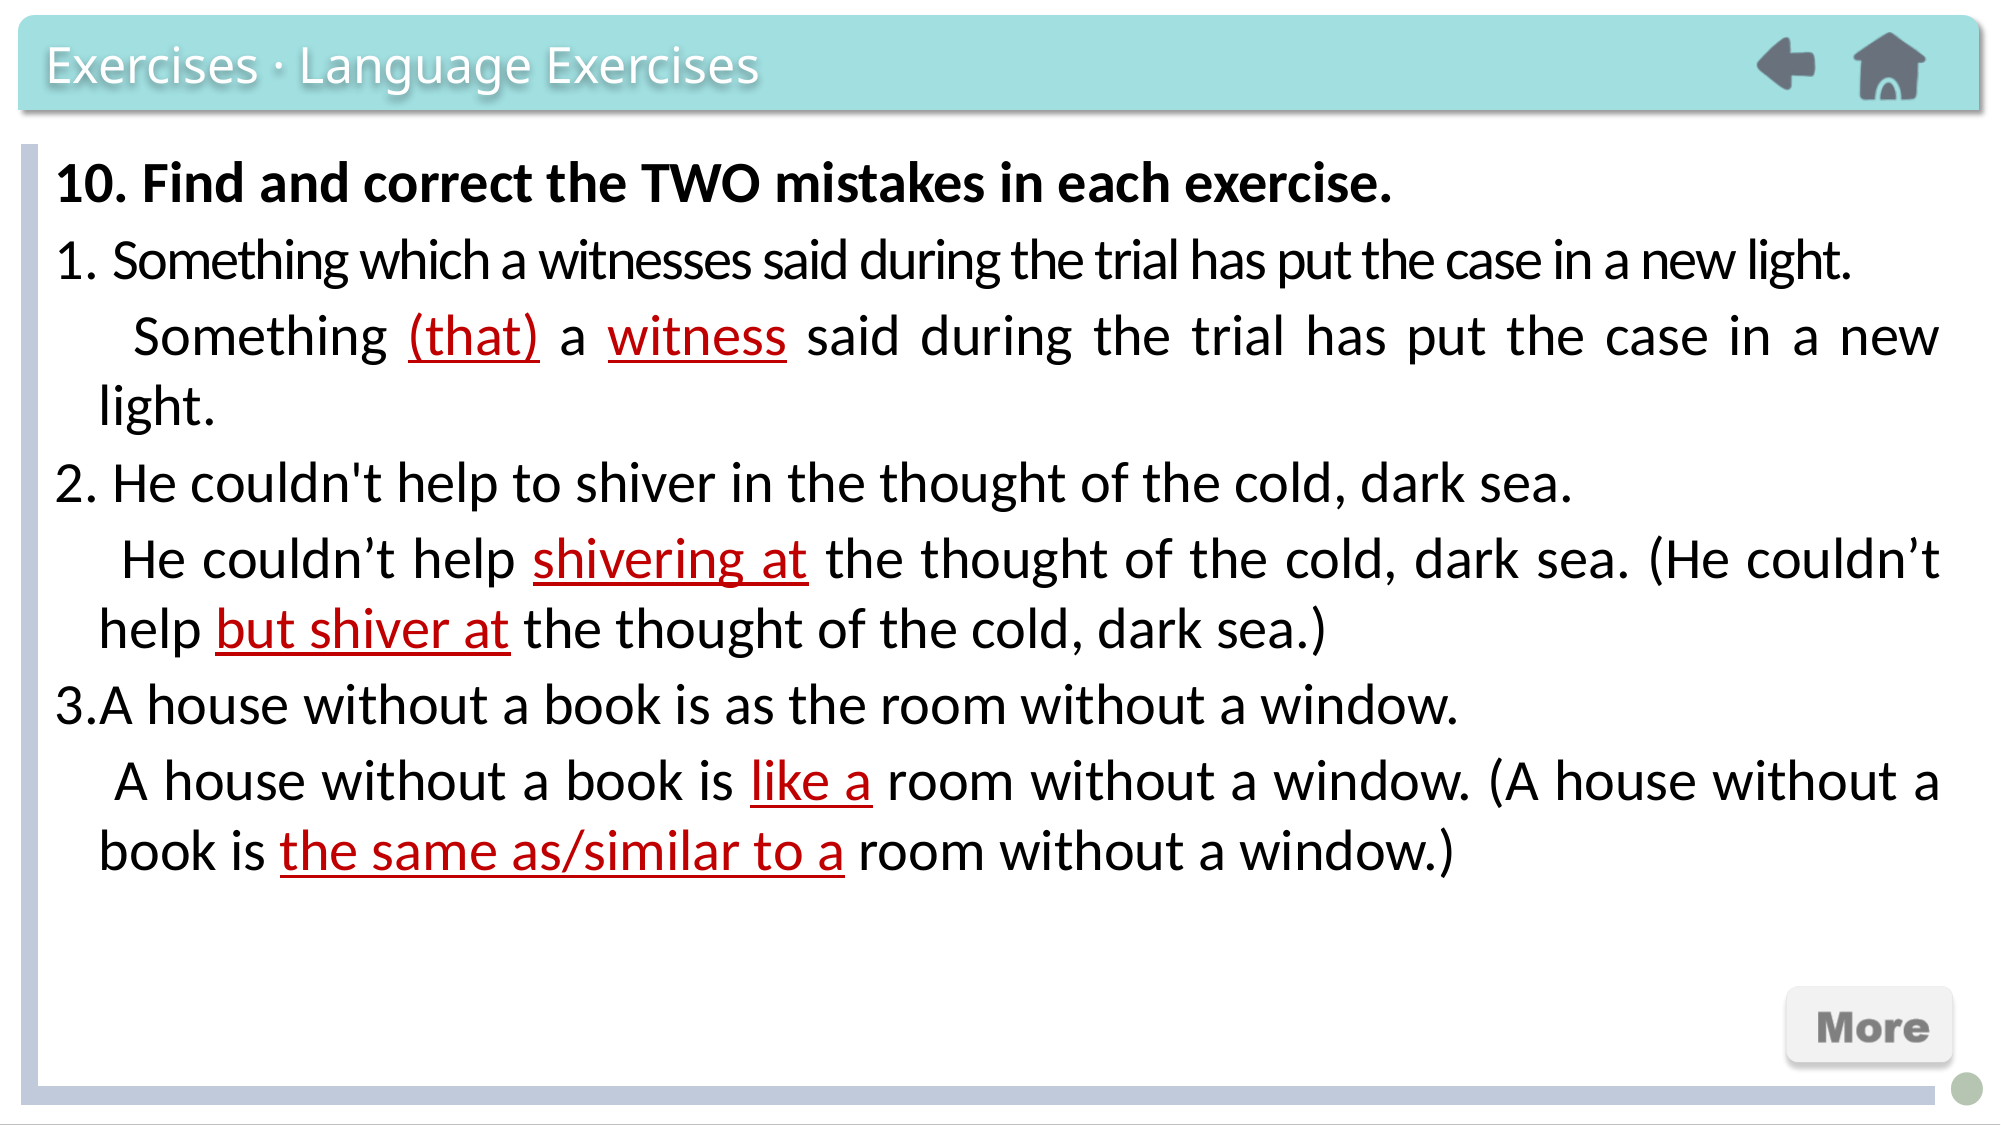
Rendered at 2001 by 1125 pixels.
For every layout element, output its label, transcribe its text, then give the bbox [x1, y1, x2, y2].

text_box 10. Find and correct the TWO mistakes in each exercise. 1. Something which a witnesses said during the trial has put the case in a new light. Something (that) a witness said during the trial has put the case in a new light. 2. He couldn't help to shiver in the thought of the cold, dark sea. He couldn’t help shivering at the thought of the cold, dark sea. (He couldn’t help but shiver at the thought of the cold, dark sea.) A house without a book is as the room without a window. A house without a book is like a room without a window. (A house without a book is the same as/similar to a room without a window.) [40, 144, 1957, 1068]
picture [0, 0, 2001, 1125]
text_box Exercises · Language Exercises [30, 26, 1184, 101]
